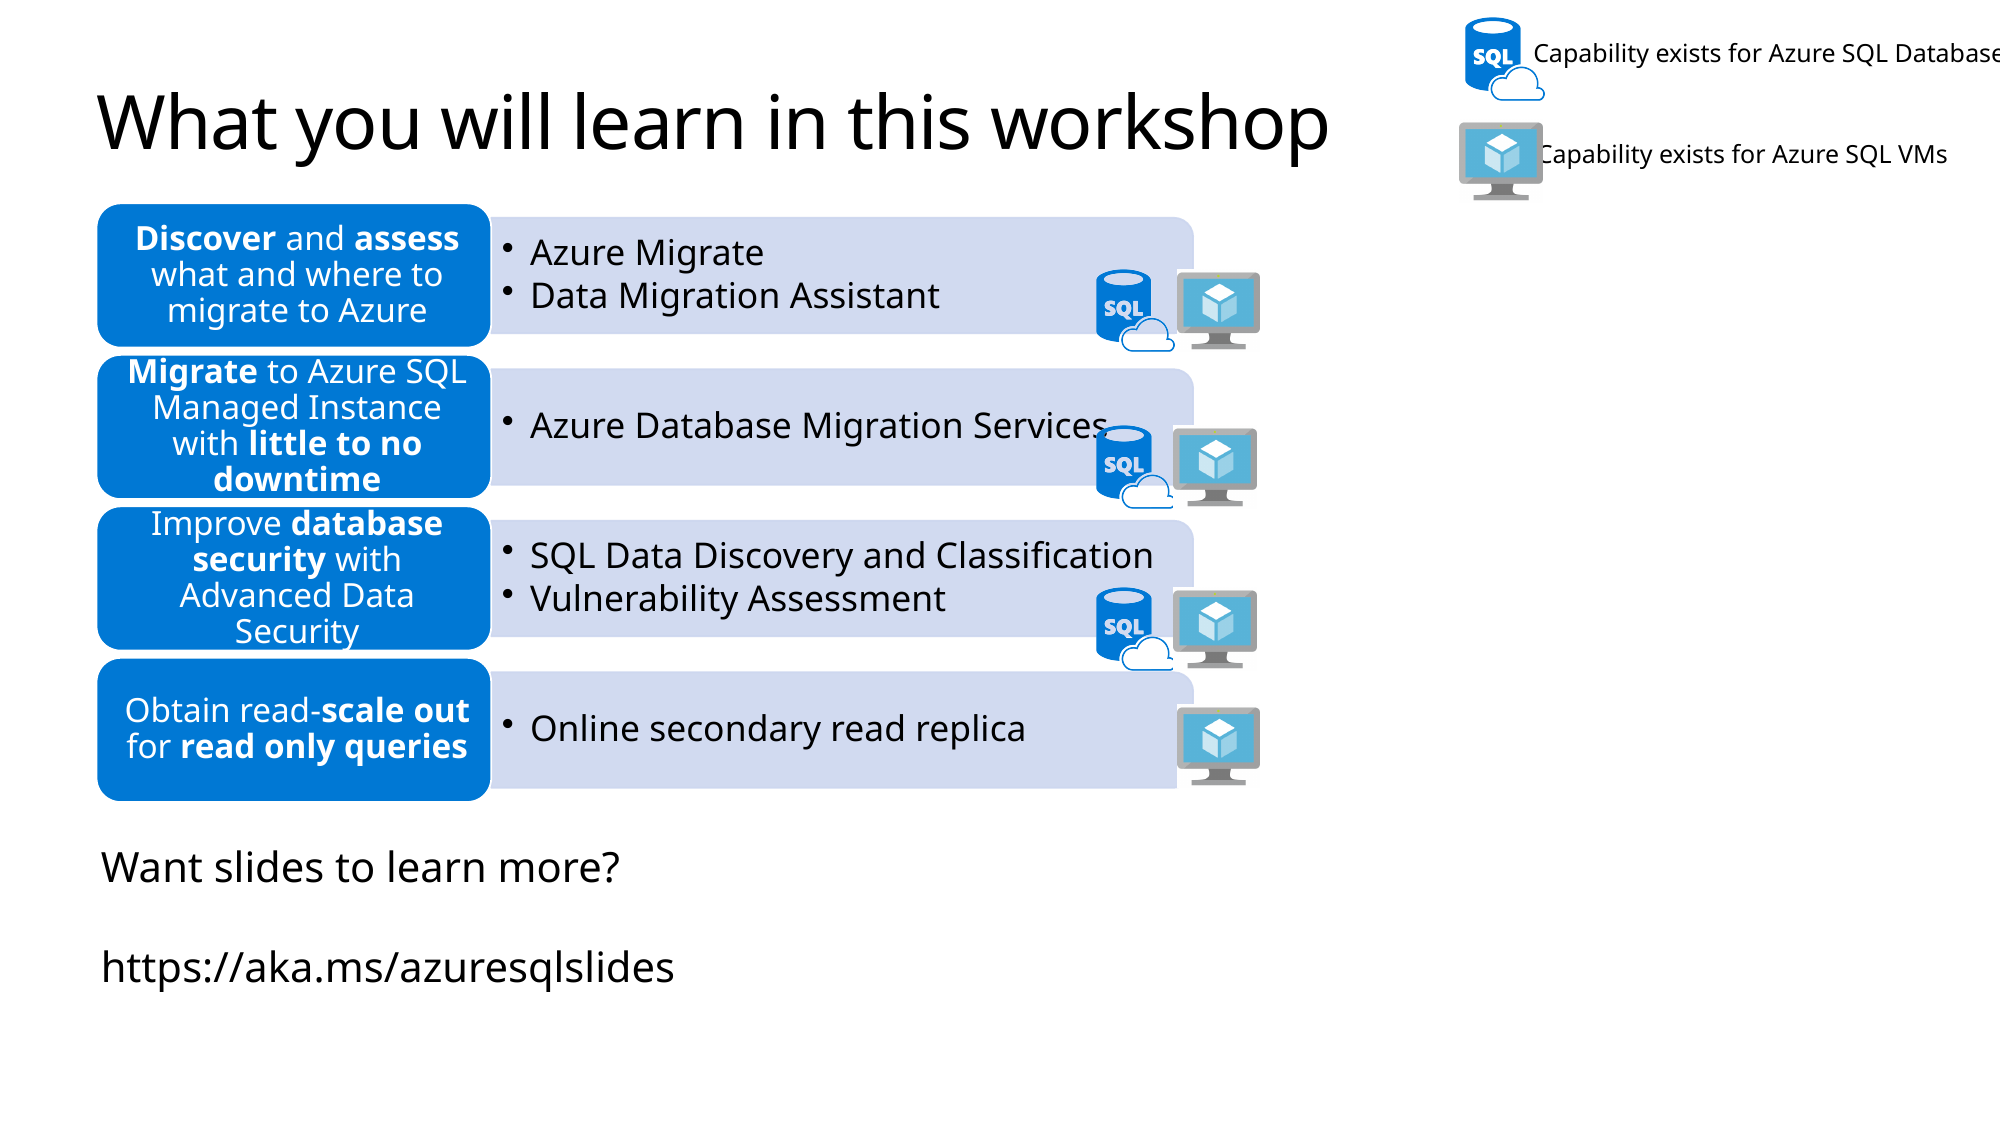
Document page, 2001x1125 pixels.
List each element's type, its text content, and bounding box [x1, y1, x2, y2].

title What you will learn in this workshop [96, 75, 1904, 166]
picture [1463, 17, 1547, 101]
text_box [96, 202, 1194, 803]
text_box Want slides to learn more? https://aka.ms/azuresqlslides [100, 840, 687, 1048]
text_box Capability exists for Azure SQL Database [1547, 37, 2000, 68]
picture [1176, 704, 1260, 788]
picture [1094, 425, 1257, 509]
picture [1093, 268, 1260, 353]
picture [1094, 587, 1257, 671]
picture [1459, 119, 1543, 203]
text_box Capability exists for Azure SQL VMs [1543, 139, 1949, 170]
